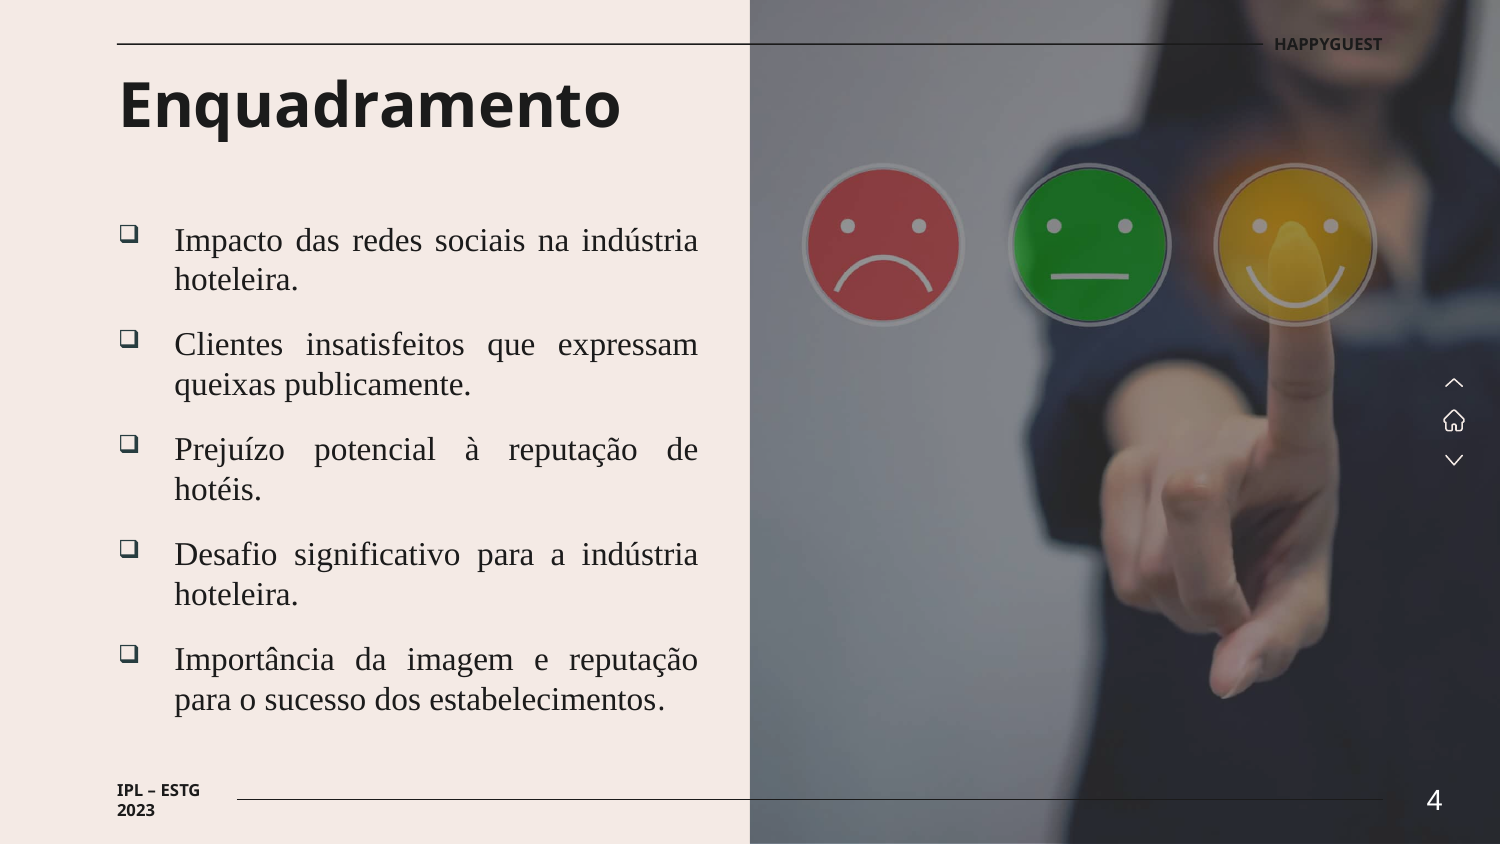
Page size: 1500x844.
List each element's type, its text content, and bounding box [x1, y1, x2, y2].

subtitle Impacto das redes sociais na indústria hoteleira. Clientes insatisfeitos que expressam queixas publicamente. Prejuízo potencial à reputação de hotéis. Desafio significativo para a indústria hoteleira. Importância da imagem e reputação para o sucesso dos estabelecimentos. [118, 210, 700, 725]
title IPL – ESTG 2023 [116, 787, 237, 812]
title Enquadramento [118, 64, 744, 140]
picture [749, 0, 1500, 844]
